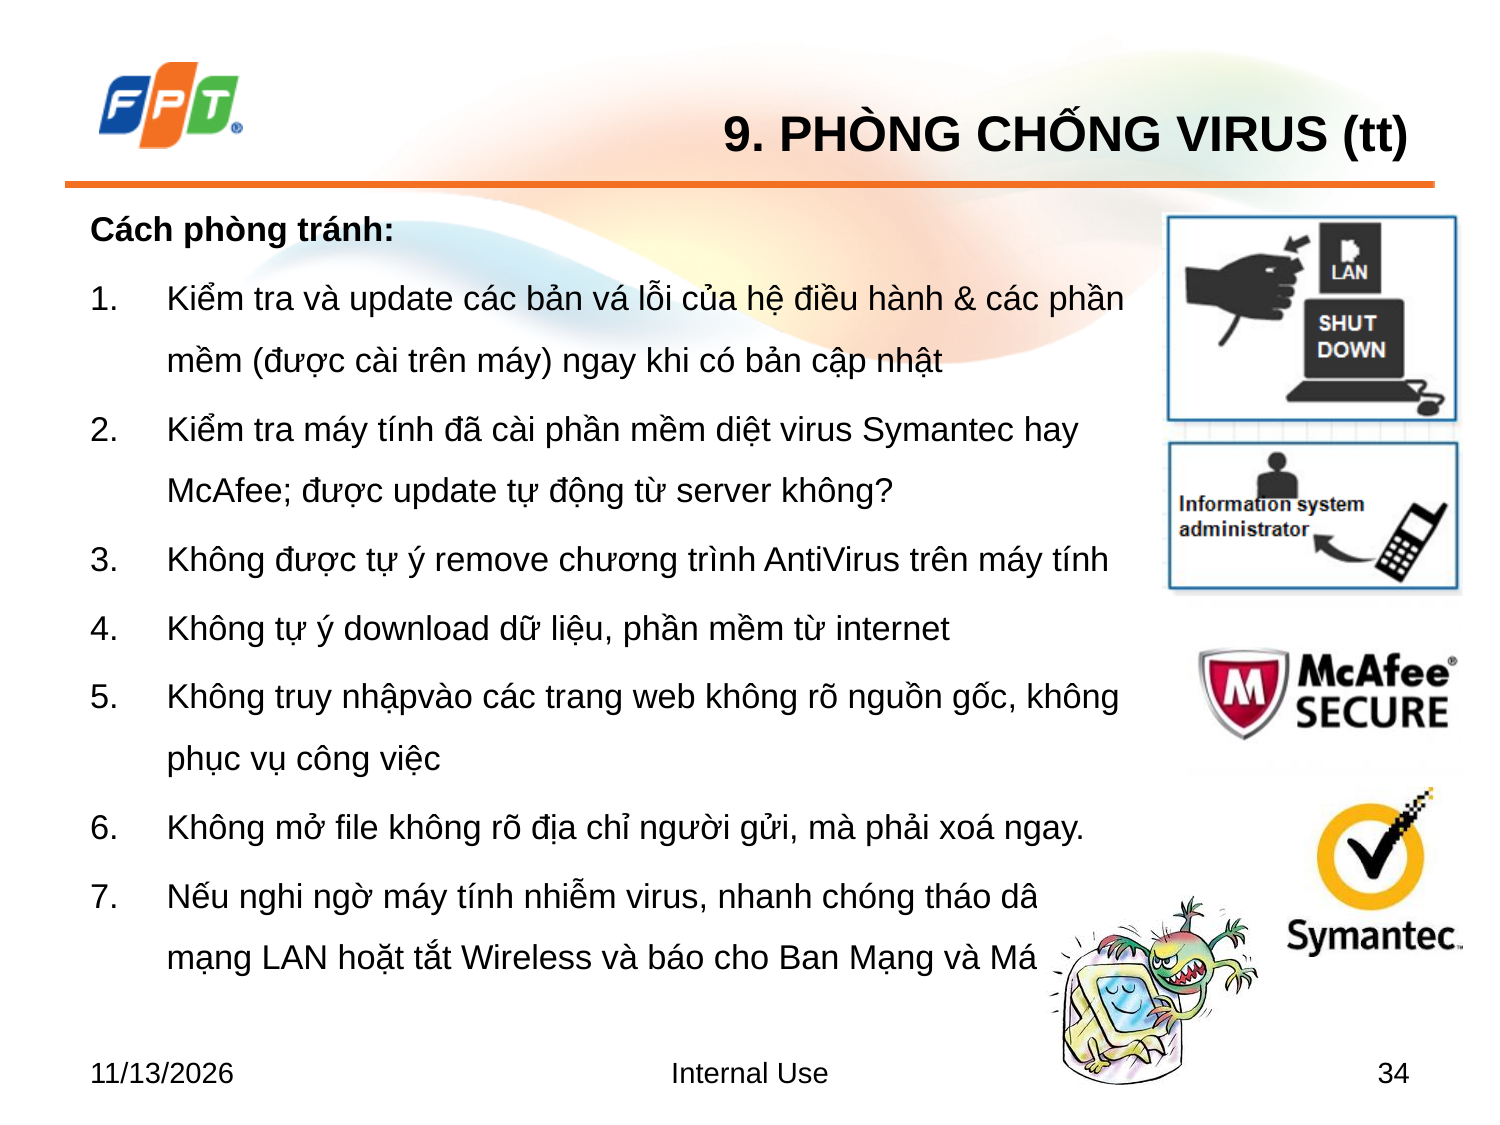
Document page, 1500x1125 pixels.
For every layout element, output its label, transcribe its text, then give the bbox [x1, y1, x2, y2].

picture [1162, 212, 1463, 596]
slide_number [74, 1046, 426, 1125]
list Cách phòng tránh: Kiểm tra và update các bản vá lỗi của hệ điều hành & các phần mềm (được cài trên máy) ngay khi có bản cập nhật Kiểm tra máy tính đã cài phần mềm diệt virus Symantec hay McAfee; được update tự động từ server không? Không được tự ý remove chương trình AntiVirus trên máy tính Không tự ý download dữ liệu, phần mềm từ internet Không truy nhậpvào các trang web không rõ nguồn gốc, không phục vụ công việc Không mở file không rõ địa chỉ người gửi, mà phải xoá ngay. Nếu nghi ngờ máy tính nhiễm virus, nhanh chóng tháo dây mạng LAN hoặt tắt Wireless và báo cho Ban Mạng và Máy tính. [75, 200, 1163, 1005]
footer Internal Use [512, 1046, 988, 1125]
picture [1187, 599, 1463, 783]
picture [1037, 887, 1271, 1097]
picture [1425, 181, 1435, 188]
slide_number 34 [1074, 1046, 1426, 1125]
title 9. PHÒNG CHỐNG VIRUS (tt) [237, 37, 1425, 210]
picture [65, 0, 1397, 200]
picture [1287, 787, 1463, 957]
